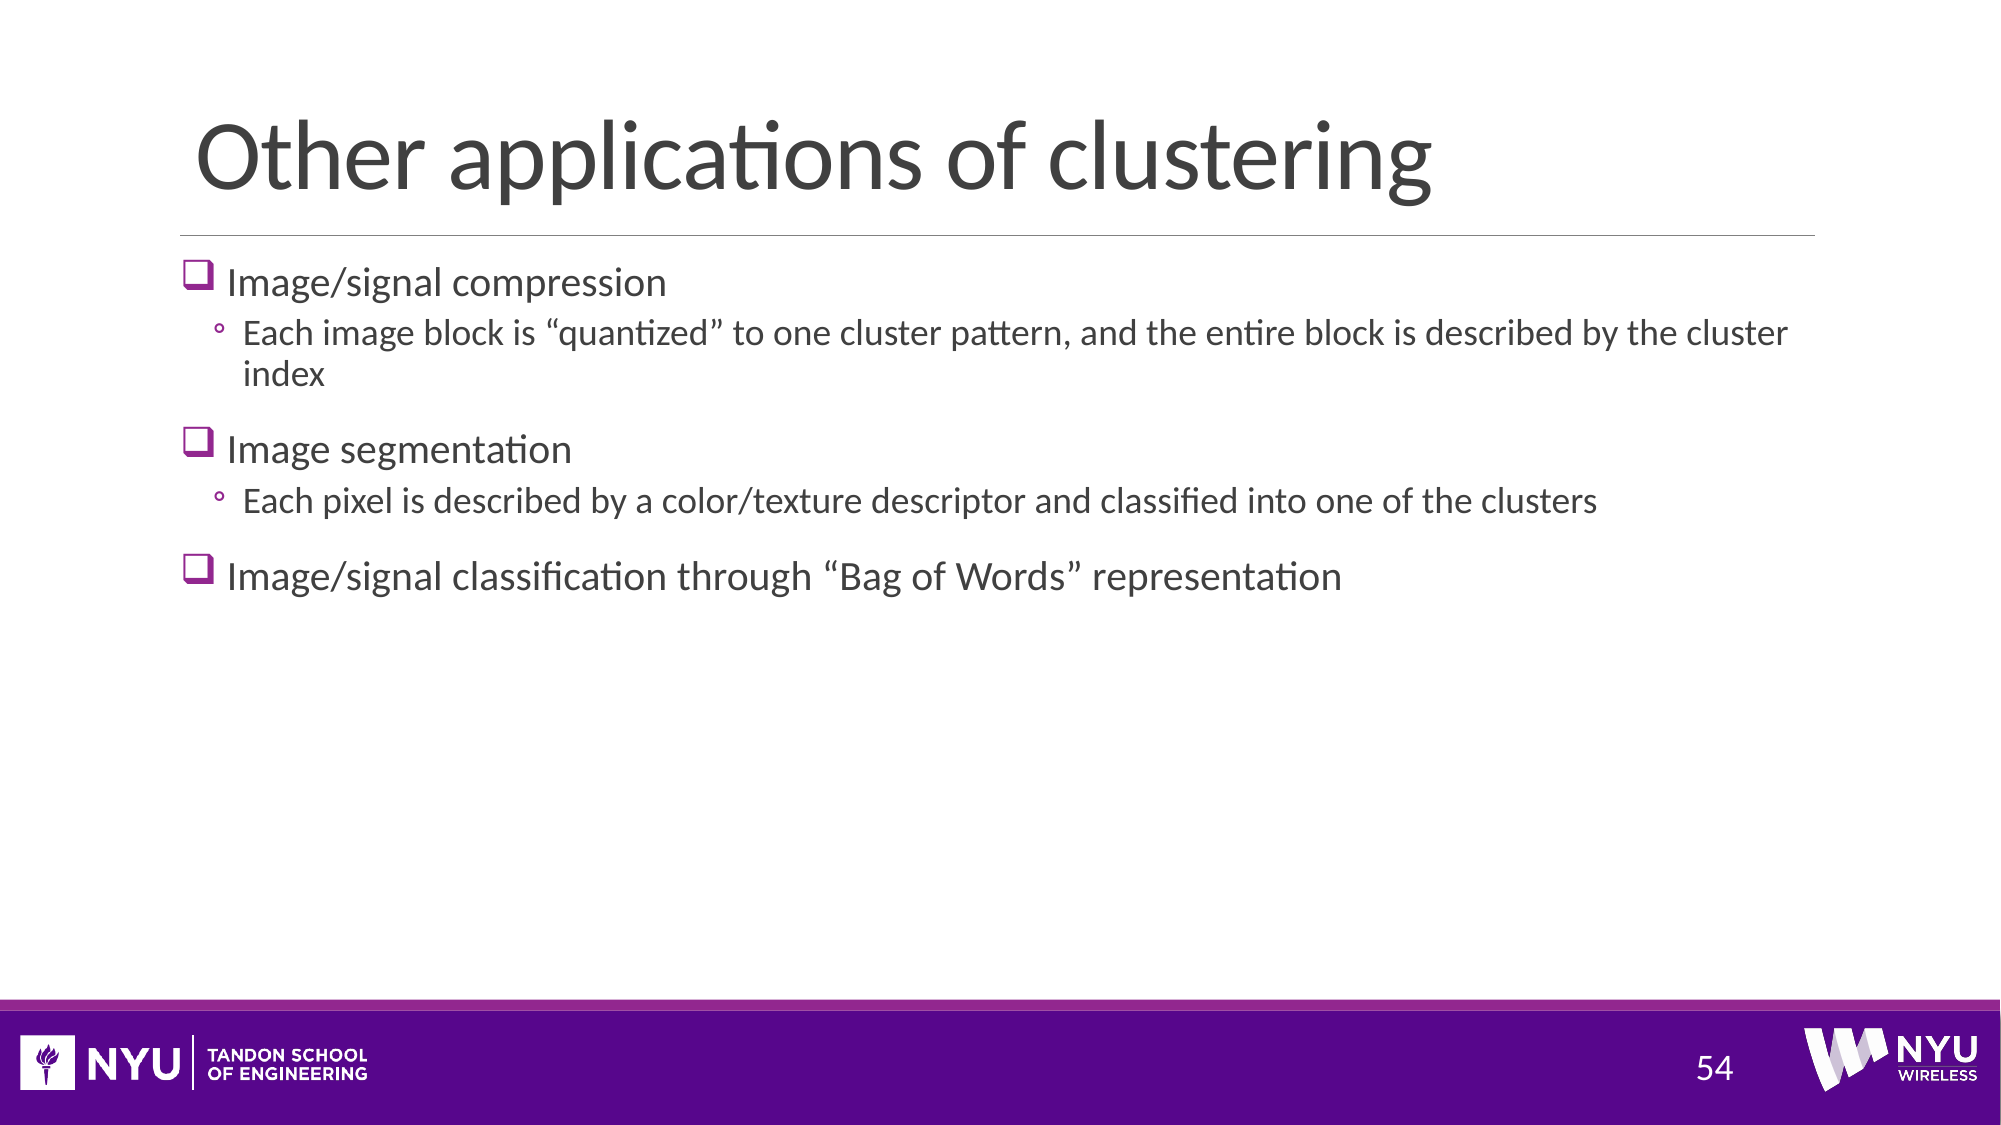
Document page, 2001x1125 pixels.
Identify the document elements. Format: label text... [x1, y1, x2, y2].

slide_number 54 [1533, 1035, 1749, 1096]
title Other applications of clustering [180, 47, 1830, 218]
list Image/signal compression Each image block is “quantized” to one cluster pattern, and the entire block is described by the cluster index Image segmentation Each pixel is described by a color/texture descriptor and classified into one of the clusters Image/signal classification through “Bag of Words” representation [180, 252, 1830, 963]
